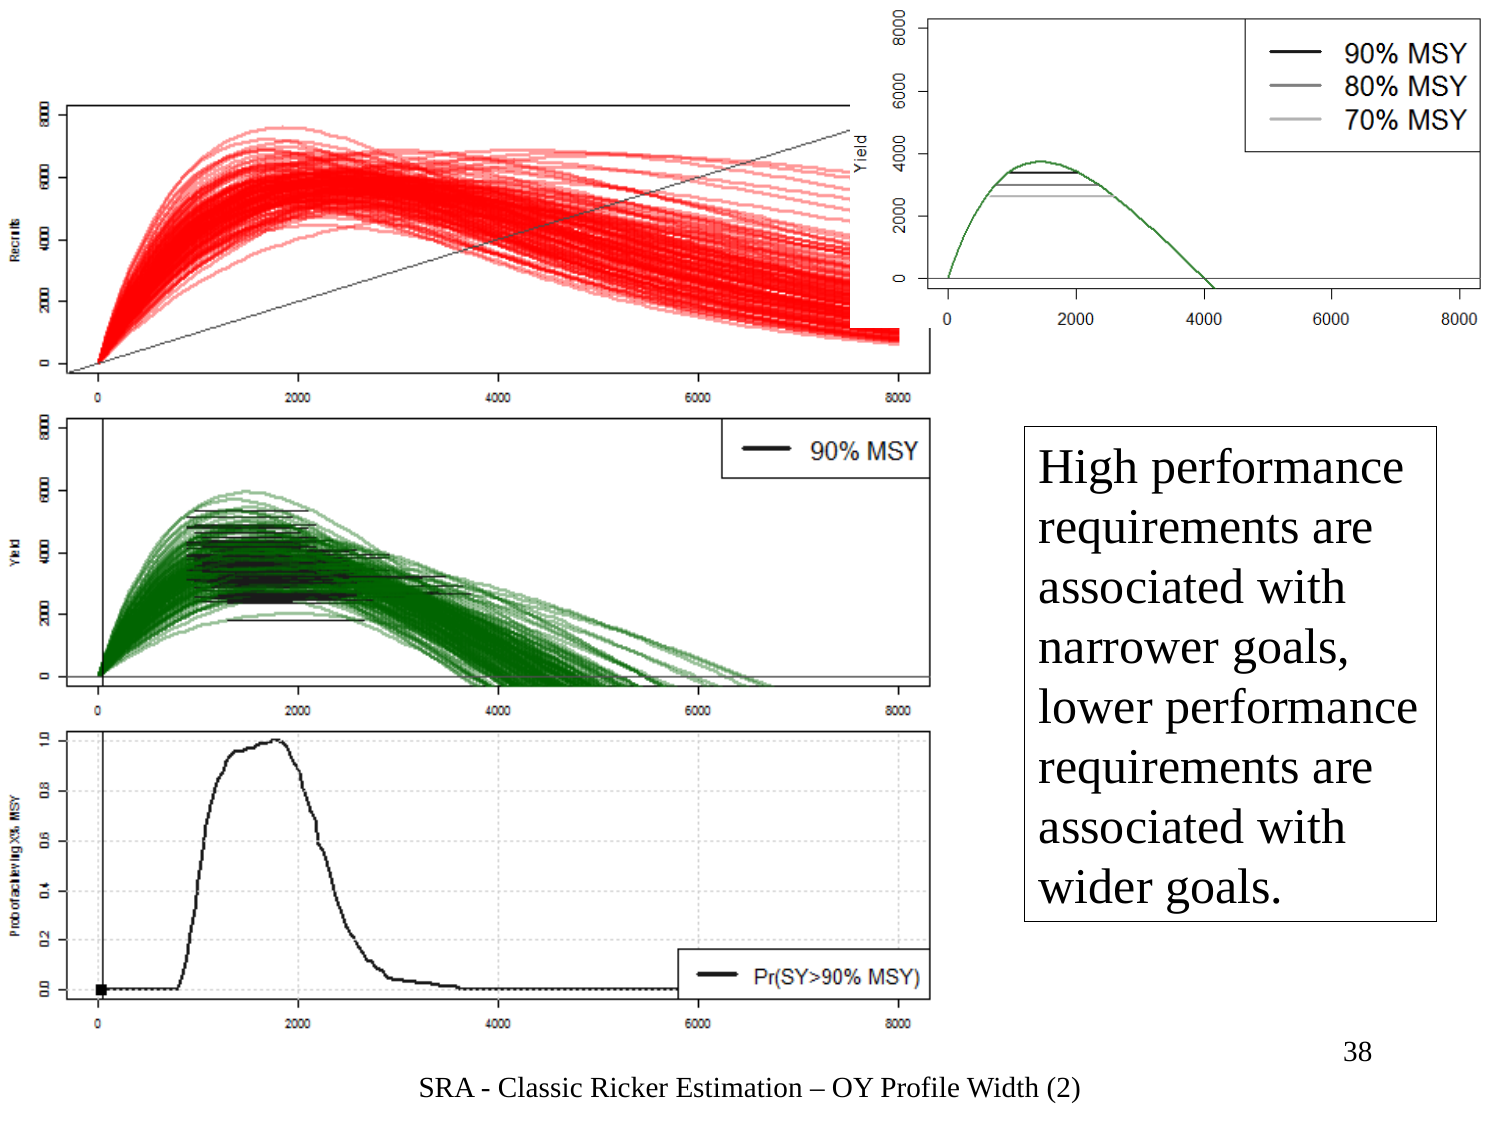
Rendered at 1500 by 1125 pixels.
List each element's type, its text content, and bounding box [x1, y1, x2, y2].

text_box 38 [1074, 1024, 1388, 1100]
text_box High performance requirements are associated with narrower goals, lower performance requirements are associated with wider goals. [1024, 426, 1437, 922]
footer SRA - Classic Ricker Estimation – OY Profile Width (2) [299, 1060, 1201, 1124]
picture [6, 0, 1500, 1030]
